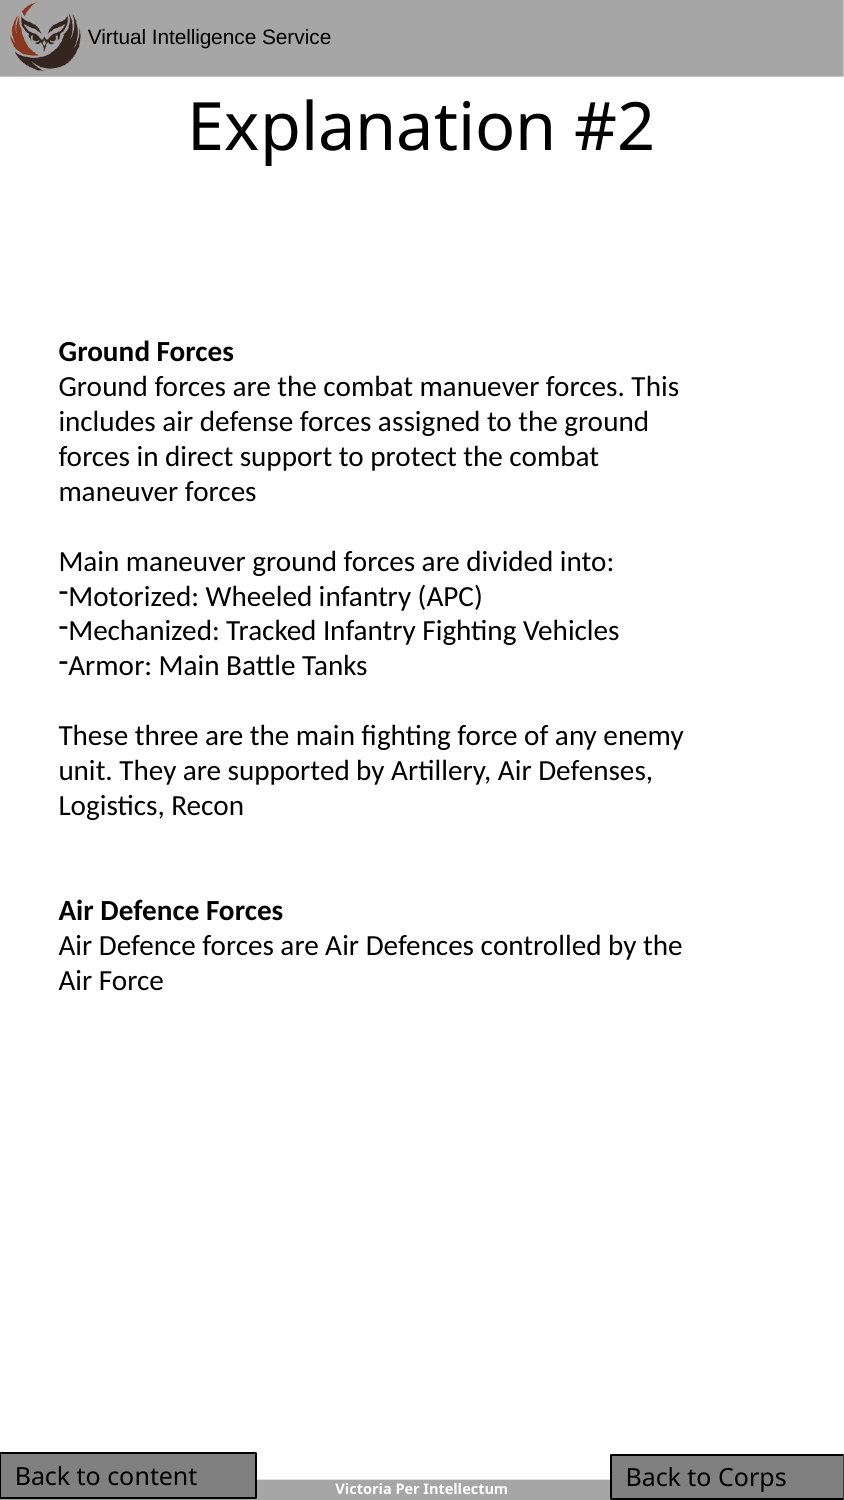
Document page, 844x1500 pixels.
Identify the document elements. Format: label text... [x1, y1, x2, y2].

text_box Back to Corps [610, 1454, 844, 1500]
text_box Ground Forces Ground forces are the combat manuever forces. This includes air defense forces assigned to the ground forces in direct support to protect the combat maneuver forces Main maneuver ground forces are divided into: Motorized: Wheeled infantry (APC) Mechanized: Tracked Infantry Fighting Vehicles Armor: Main Battle Tanks These three are the main fighting force of any enemy unit. They are supported by Artillery, Air Defenses, Logistics, Recon Air Defence Forces Air Defence forces are Air Defences controlled by the Air Force [43, 324, 718, 1004]
picture [0, 0, 88, 76]
text_box Back to content [0, 1453, 257, 1498]
title Explanation #2 [0, 76, 844, 172]
